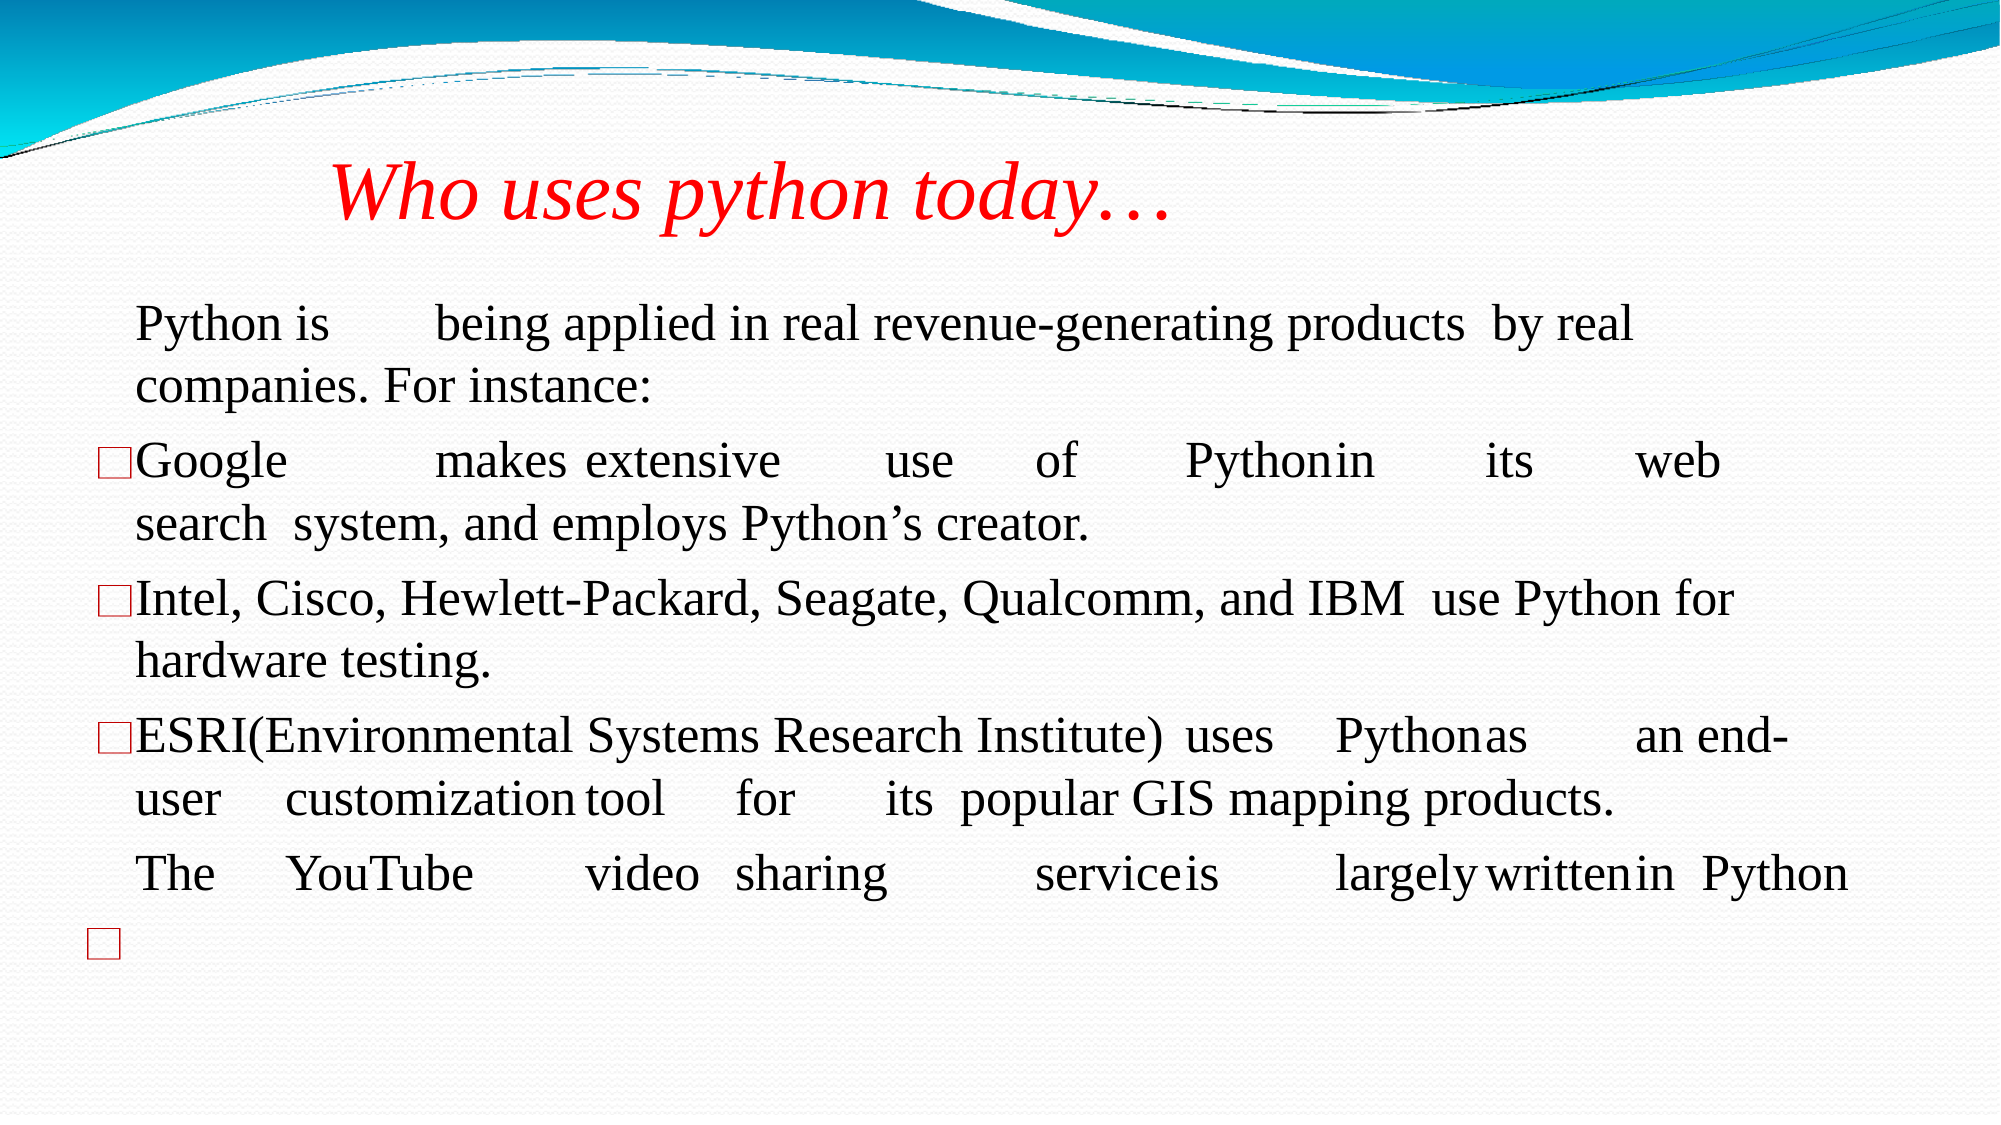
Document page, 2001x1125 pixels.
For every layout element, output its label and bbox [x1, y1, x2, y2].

text_box [0, 0, 2000, 1116]
